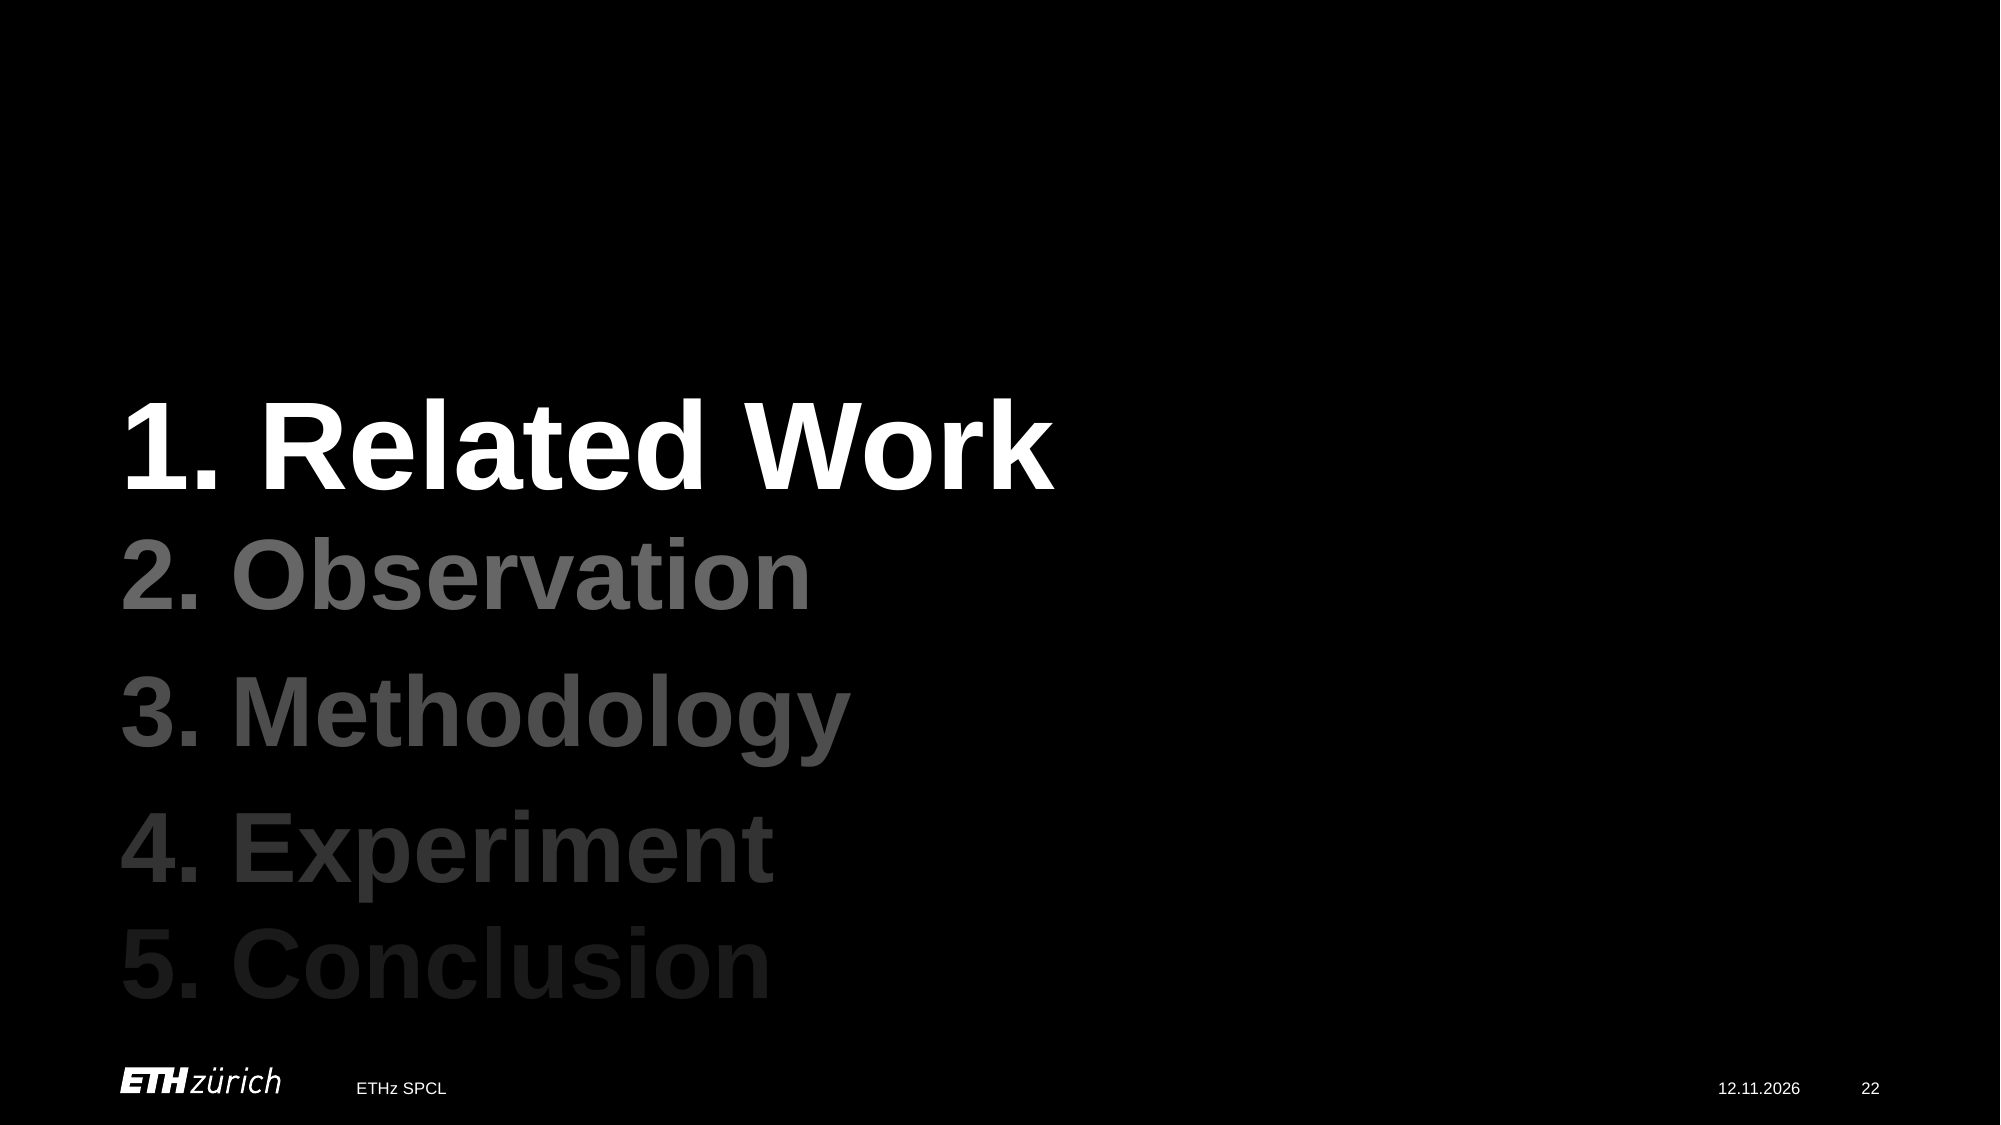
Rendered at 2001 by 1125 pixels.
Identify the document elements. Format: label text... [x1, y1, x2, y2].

text_box 5. Conclusion [120, 898, 1880, 1106]
text_box 4. Experiment [120, 782, 1880, 898]
text_box 2. Observation [120, 510, 1880, 646]
text_box 3. Methodology [120, 646, 1880, 782]
title 1. Related Work [120, 364, 1135, 478]
